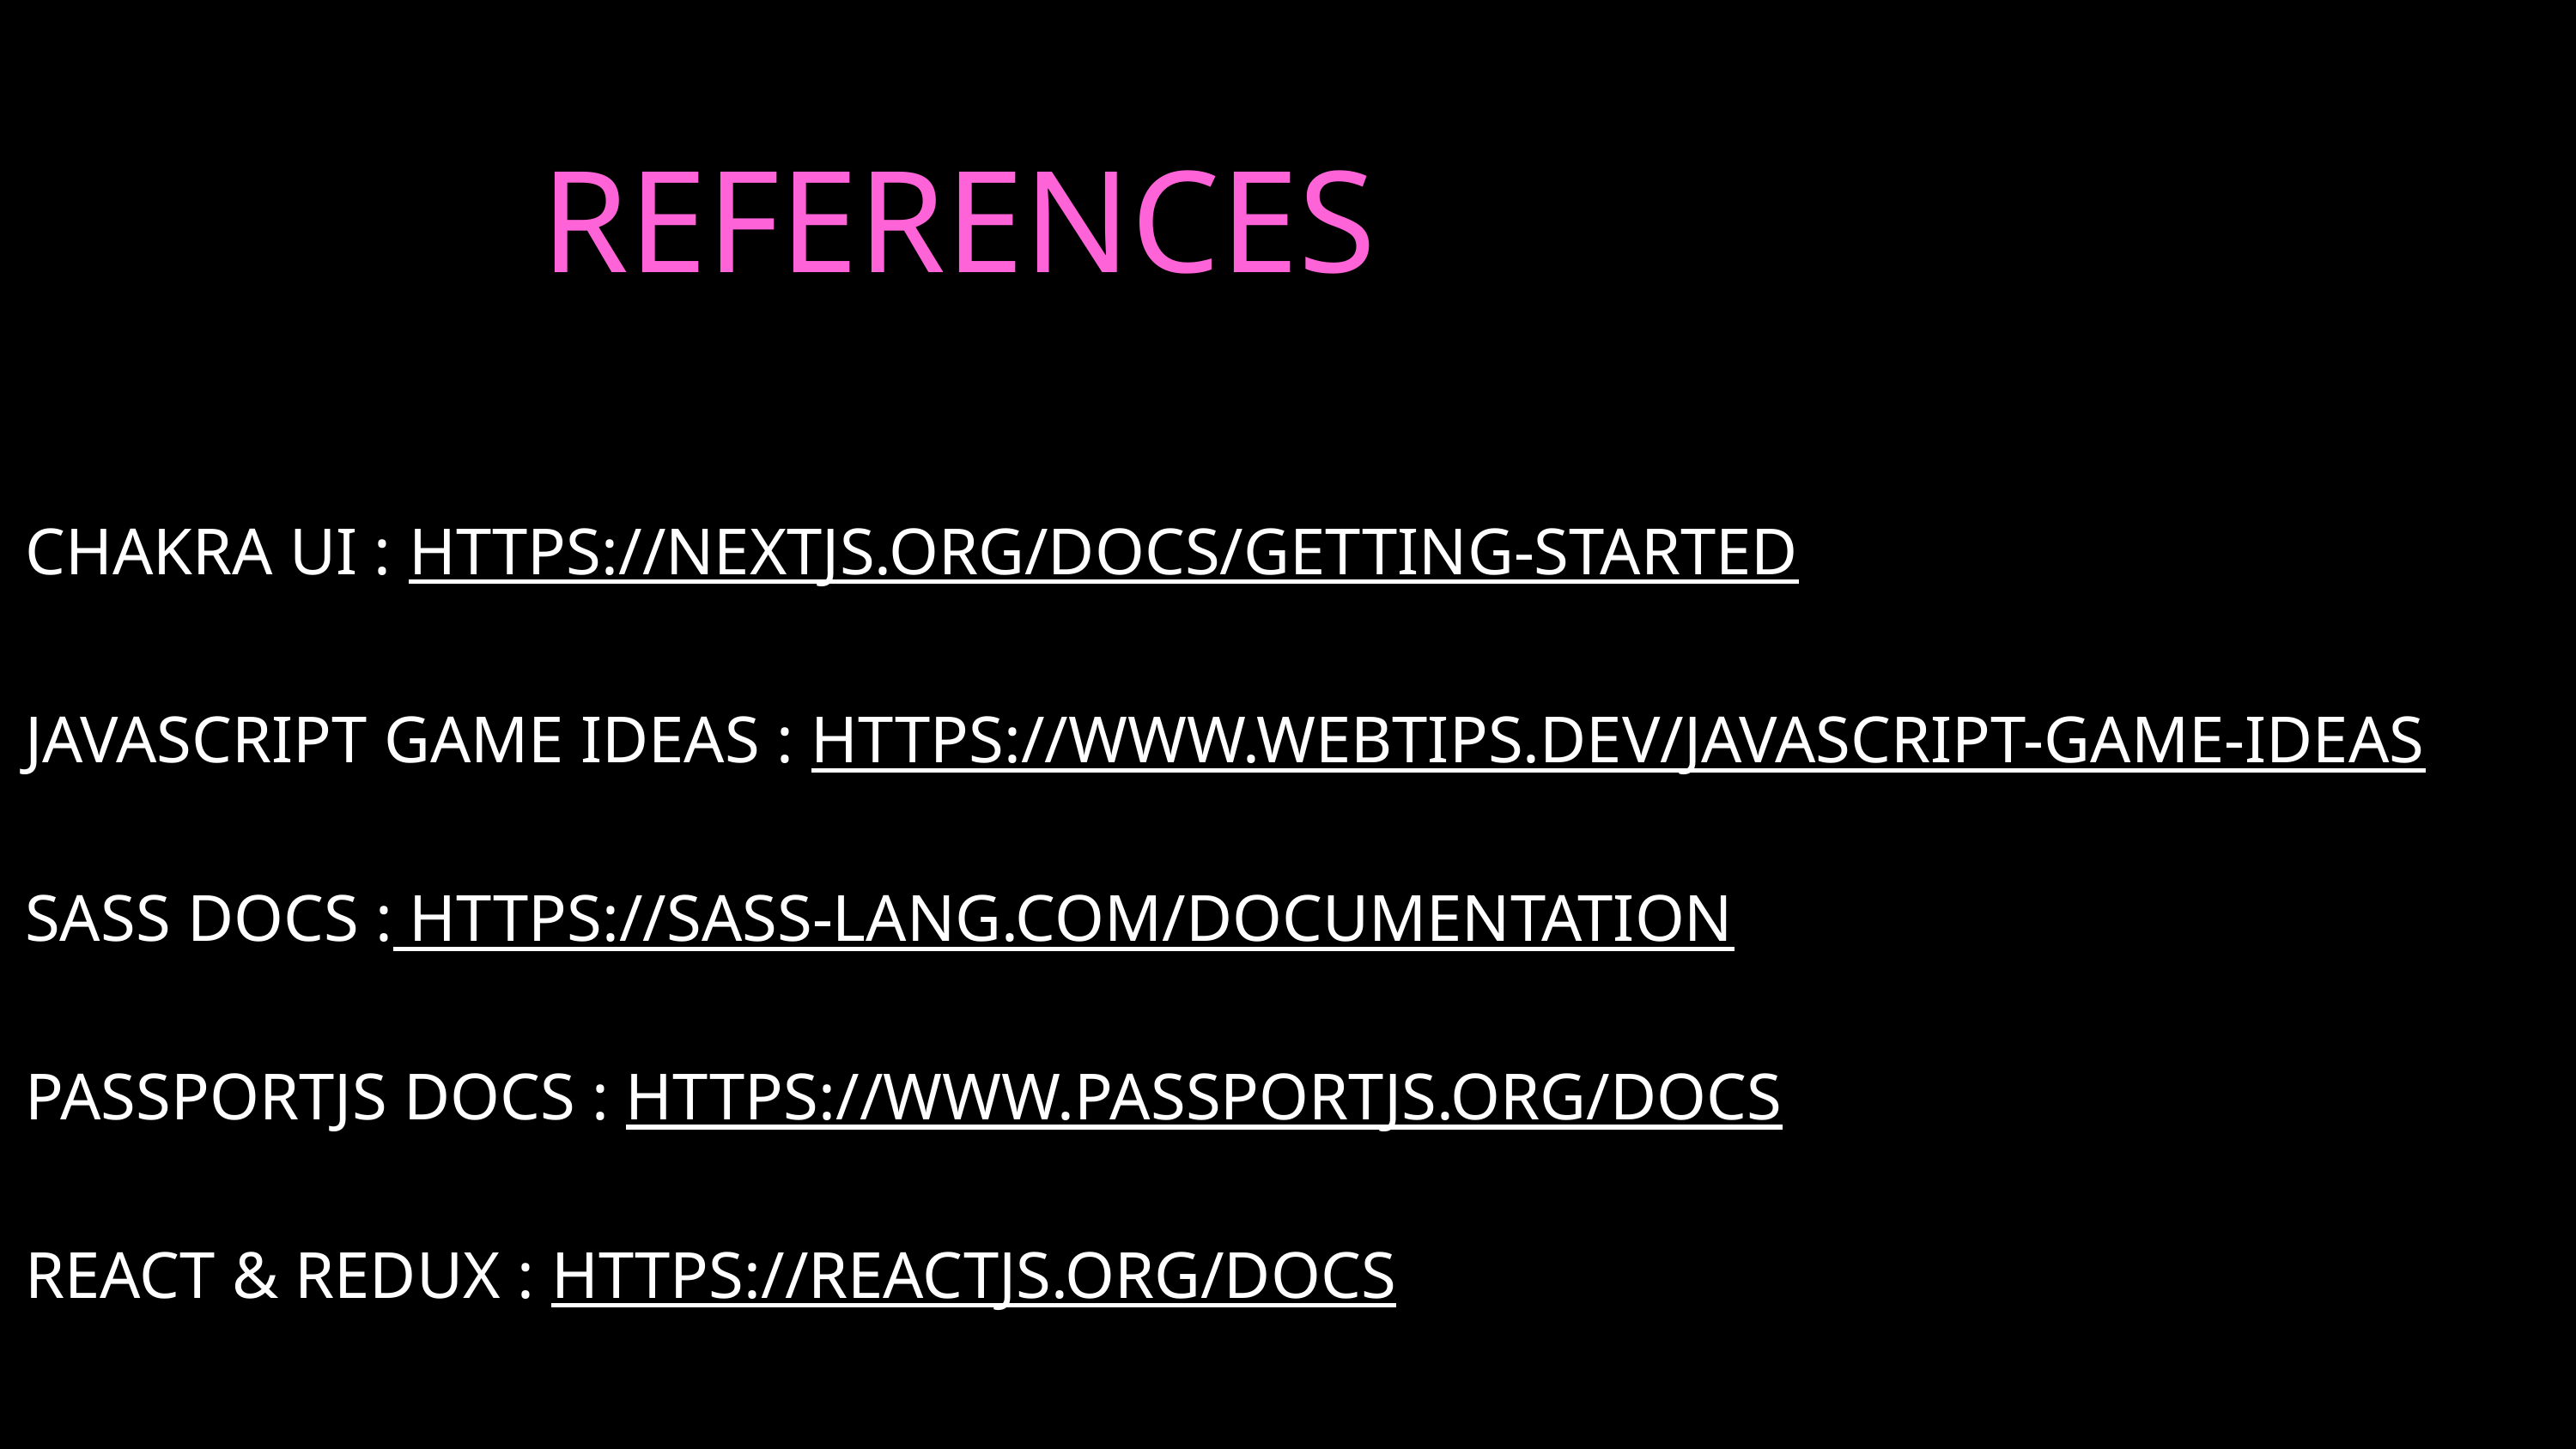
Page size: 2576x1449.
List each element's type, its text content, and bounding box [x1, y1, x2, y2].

text_box REFERENCES [541, 143, 1772, 301]
text_box CHAKRA UI : HTTPS://NEXTJS.ORG/DOCS/GETTING-STARTED JAVASCRIPT GAME IDEAS : HTTPS://WWW.WEBTIPS.DEV/JAVASCRIPT-GAME-IDEAS SASS DOCS : HTTPS://SASS-LANG.COM/DOCUMENTATION PASSPORTJS DOCS : HTTPS://WWW.PASSPORTJS.ORG/DOCS REACT & REDUX : HTTPS://REACTJS.ORG/DOCS [25, 508, 2576, 1312]
